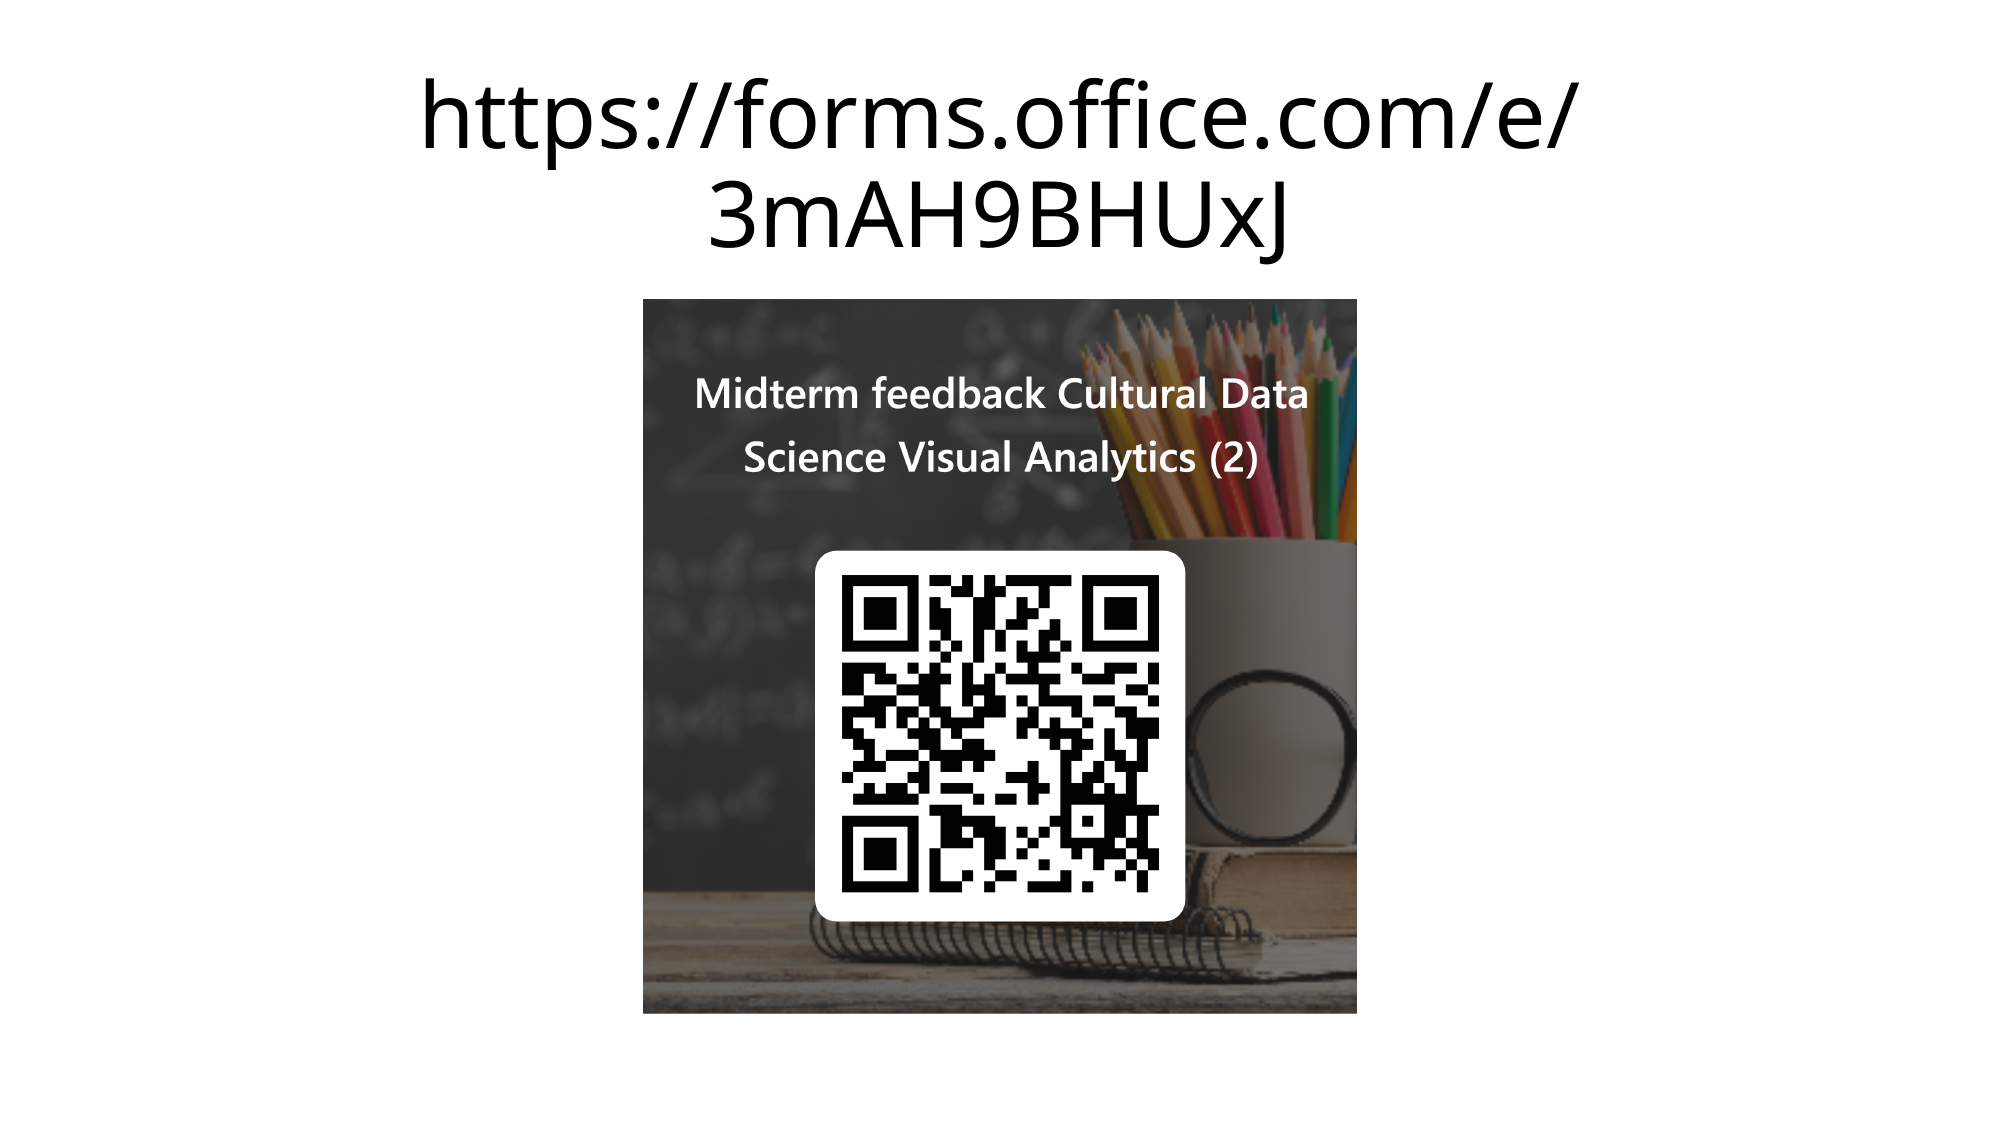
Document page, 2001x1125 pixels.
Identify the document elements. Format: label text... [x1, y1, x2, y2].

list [643, 299, 1357, 1014]
title https://forms.office.com/e/3mAH9BHUxJ [137, 59, 1863, 278]
